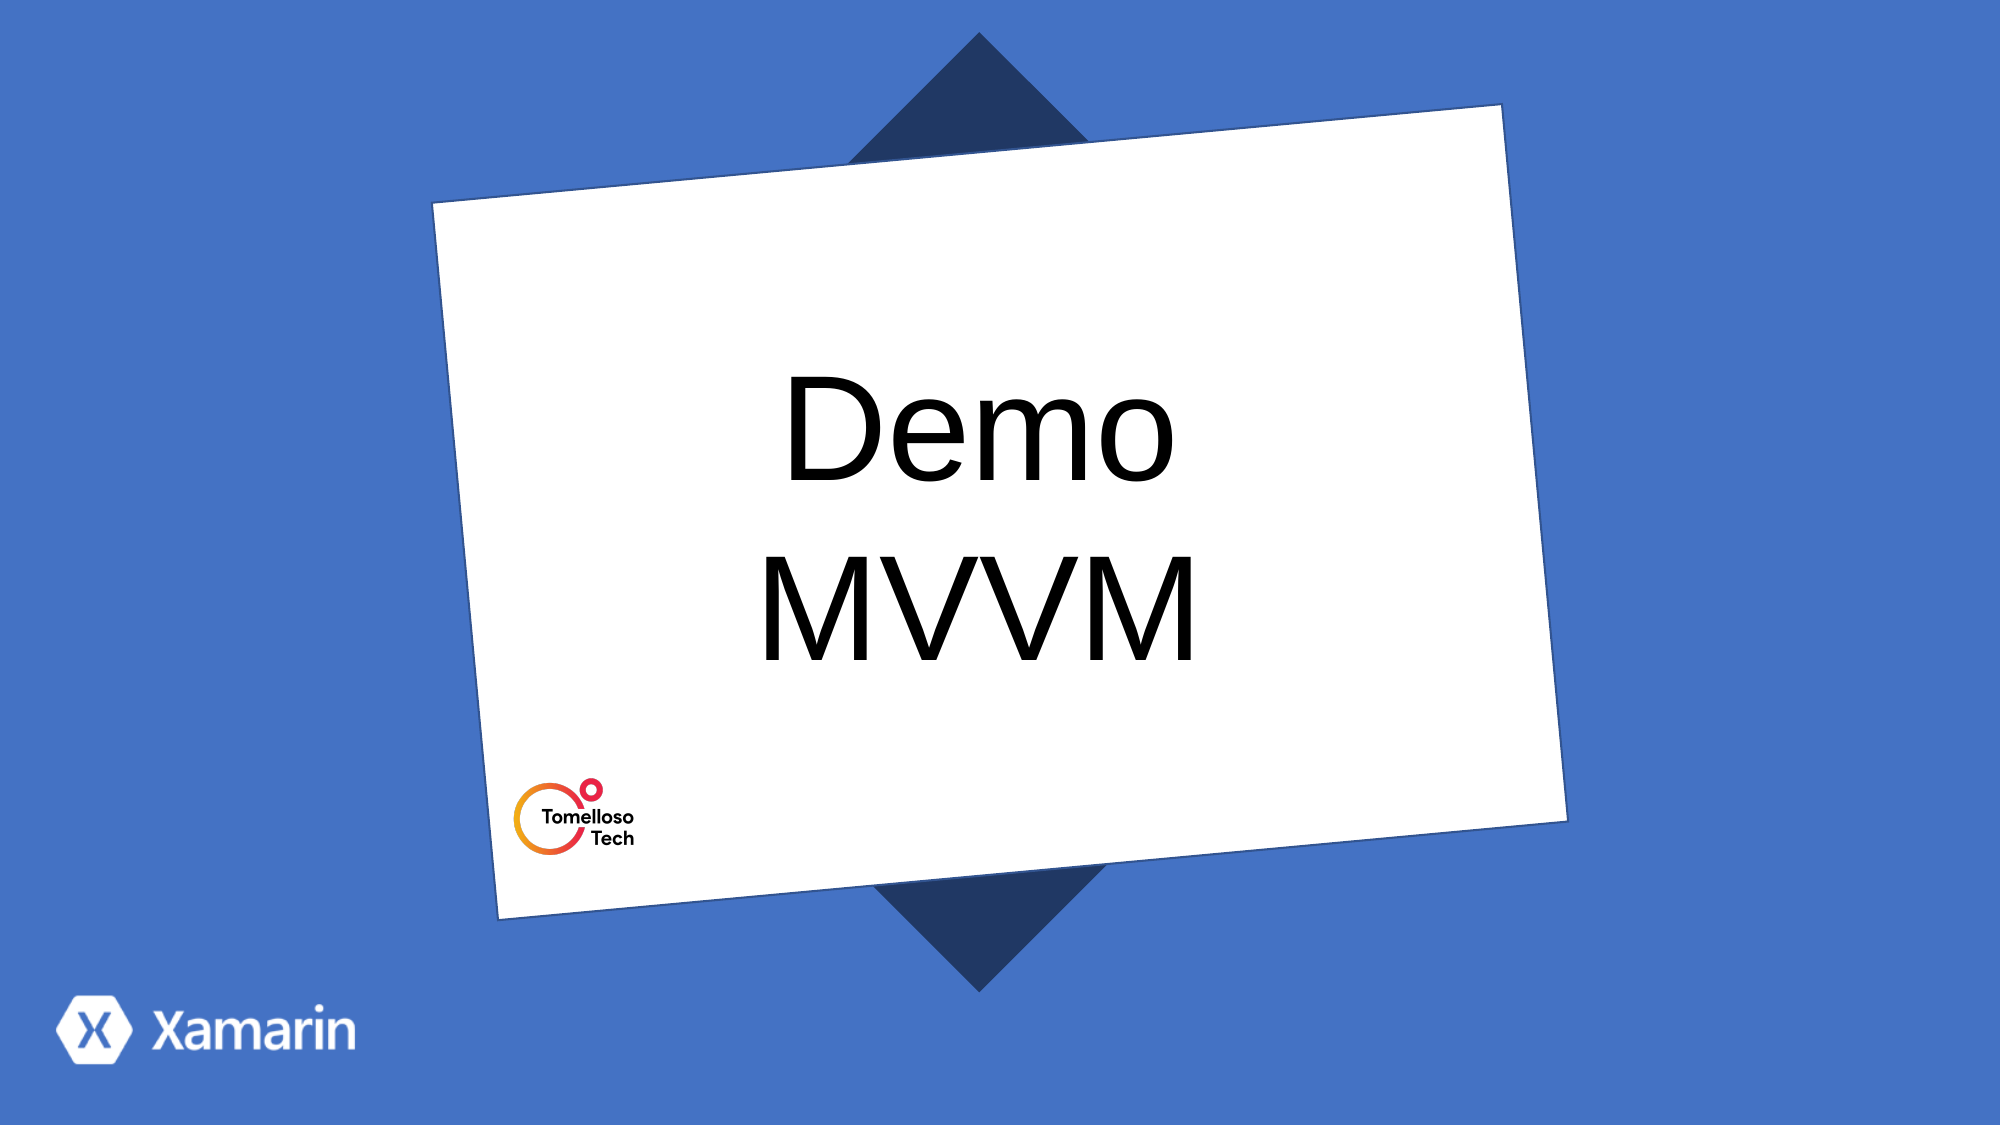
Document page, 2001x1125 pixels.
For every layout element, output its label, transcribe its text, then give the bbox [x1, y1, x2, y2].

picture [22, 938, 388, 1122]
picture [499, 742, 648, 891]
text_box Demo MVVM [469, 322, 1490, 698]
text_box [430, 102, 1570, 922]
text_box [872, 866, 1108, 994]
text_box [846, 30, 1090, 163]
